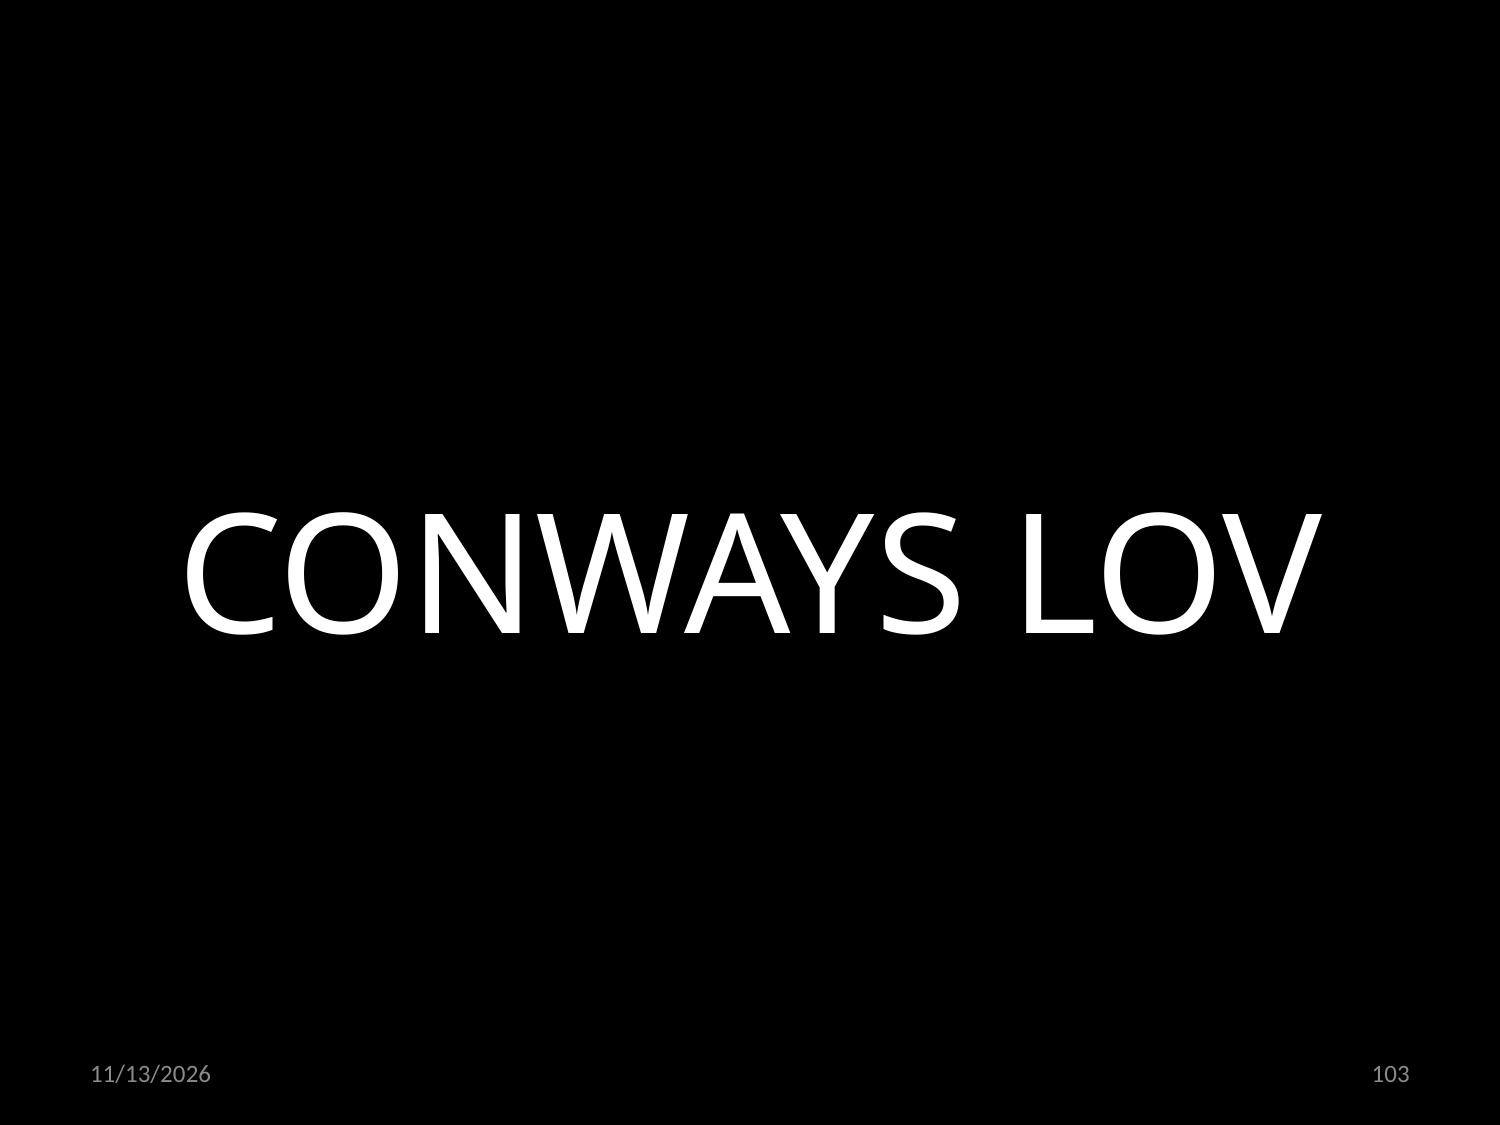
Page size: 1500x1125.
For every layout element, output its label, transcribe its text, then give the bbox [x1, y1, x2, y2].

slide_number 103 [1074, 1042, 1425, 1103]
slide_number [75, 1042, 425, 1103]
text_box CONWAYS LOV [0, 459, 1500, 561]
